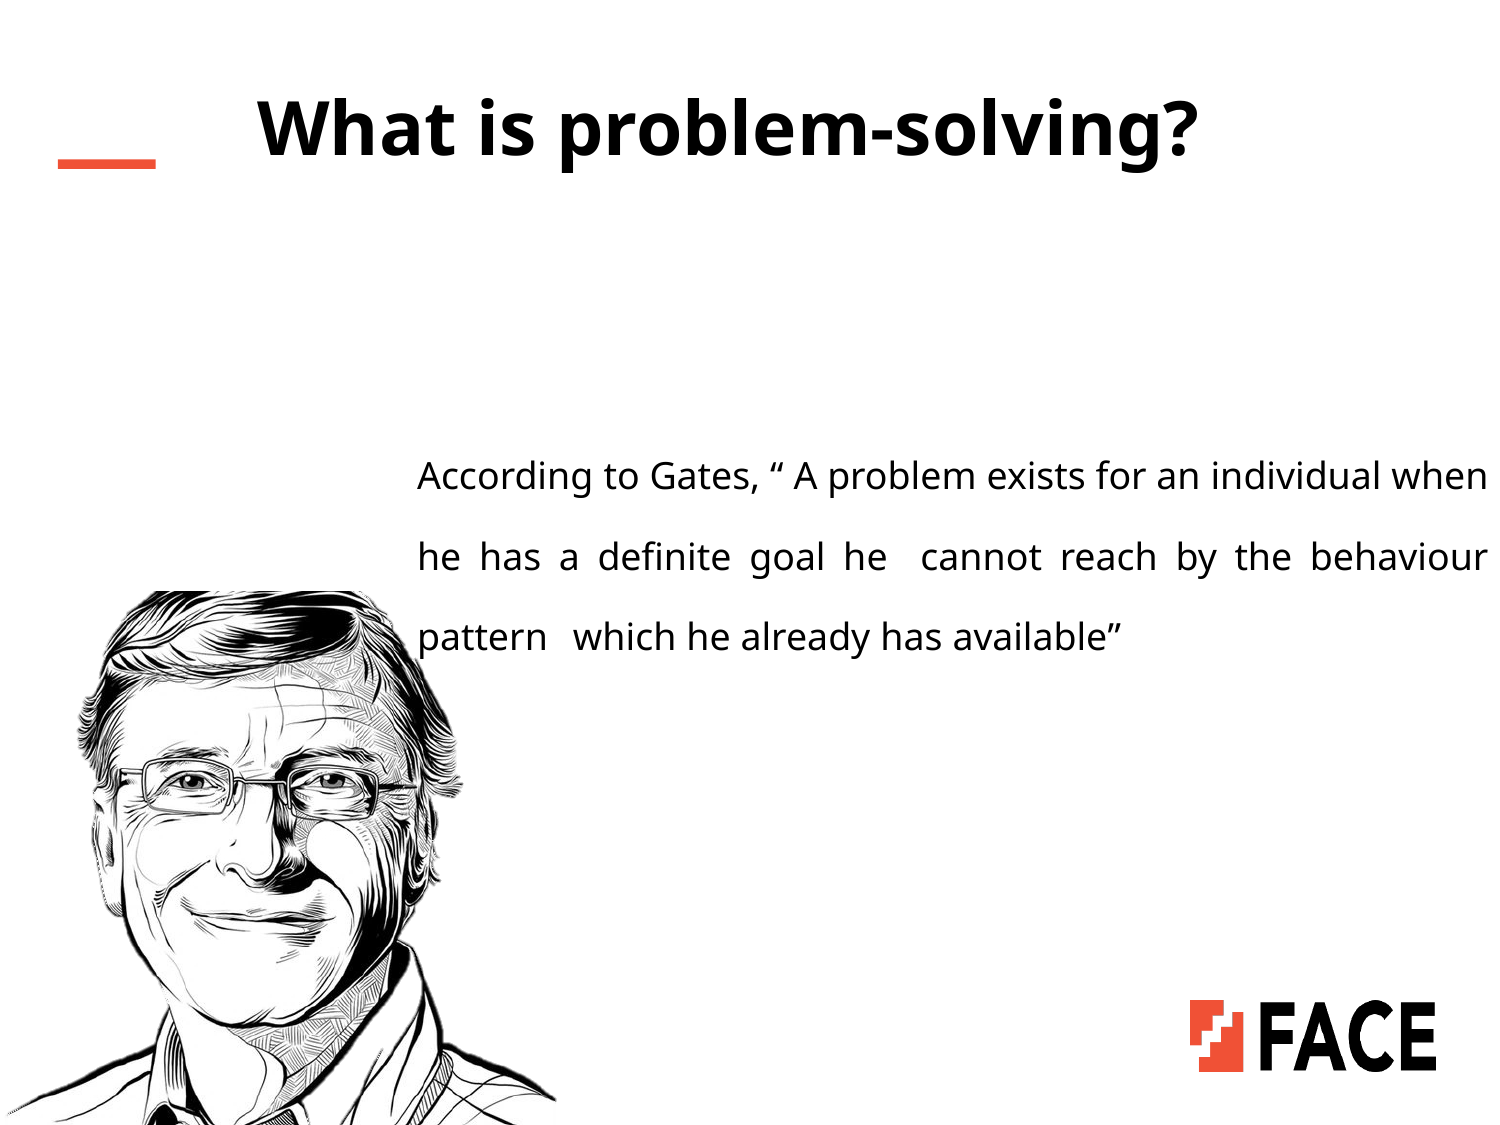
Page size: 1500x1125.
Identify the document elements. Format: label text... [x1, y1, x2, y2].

text_box [57, 158, 157, 170]
picture [1190, 1000, 1436, 1072]
text_box According to Gates, “ A problem exists for an individual when he has a definite goal he cannot reach by the behaviour pattern which he already has available” [417, 416, 1489, 666]
picture [0, 591, 631, 1125]
text_box What is problem-solving? [242, 35, 1258, 178]
